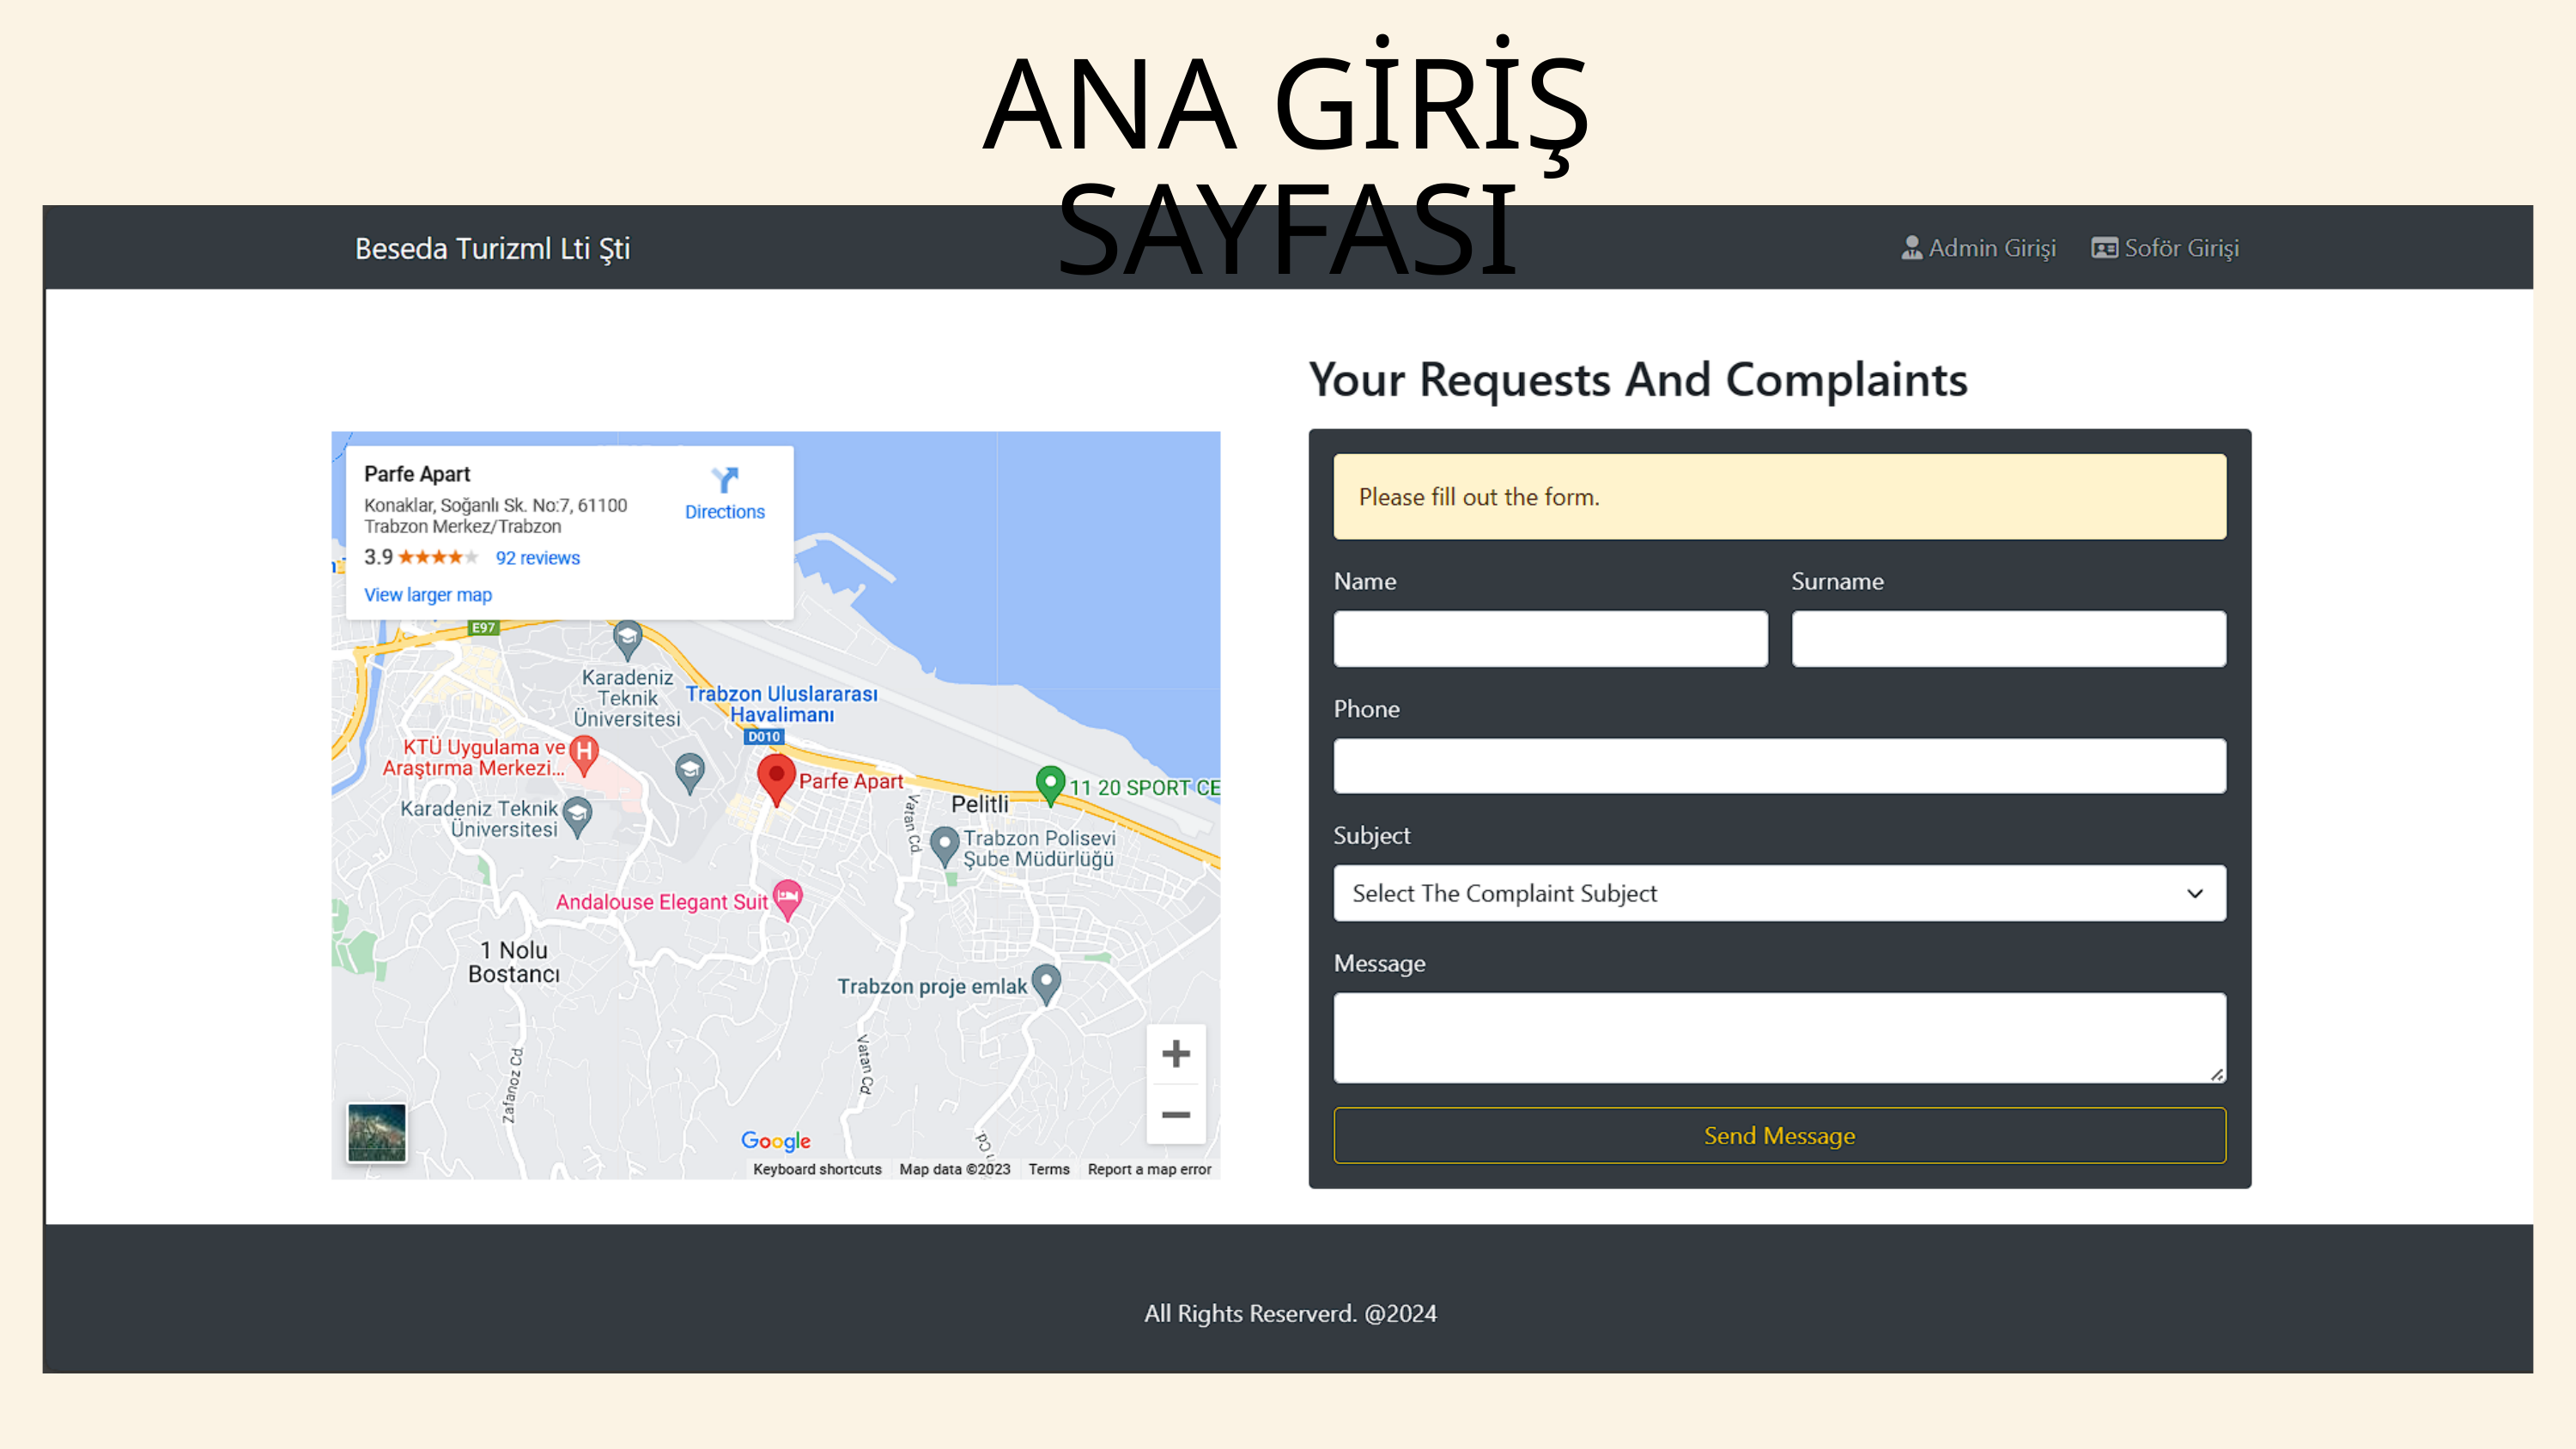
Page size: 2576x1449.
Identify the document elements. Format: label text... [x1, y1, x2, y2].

text_box ANA GİRİŞ SAYFASI [938, 48, 1638, 300]
text_box [42, 205, 2534, 1373]
